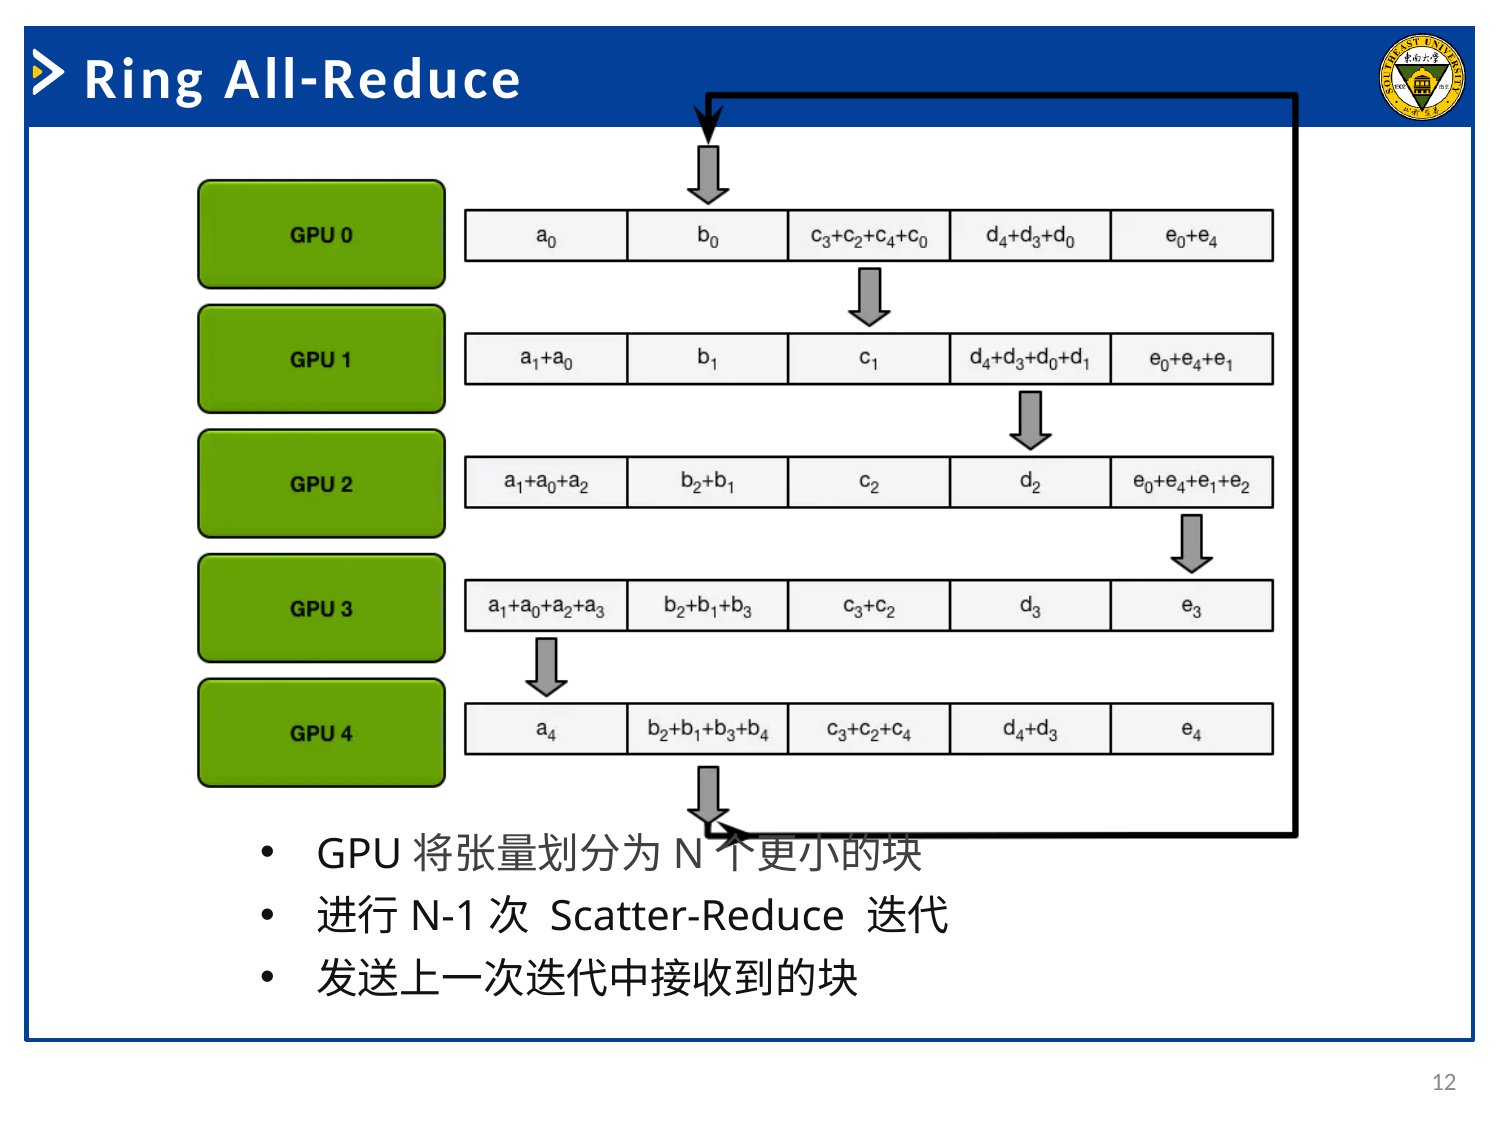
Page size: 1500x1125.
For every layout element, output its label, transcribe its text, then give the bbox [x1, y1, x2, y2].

text_box GPU将张量划分为N个更小的块 进行N-1次 Scatter-Reduce 迭代 发送上一次迭代中接收到的块 [245, 862, 1255, 1009]
text_box Ring All-Reduce [70, 32, 939, 118]
picture [195, 87, 1304, 862]
slide_number 12 [1382, 1051, 1472, 1111]
picture [1378, 33, 1467, 121]
